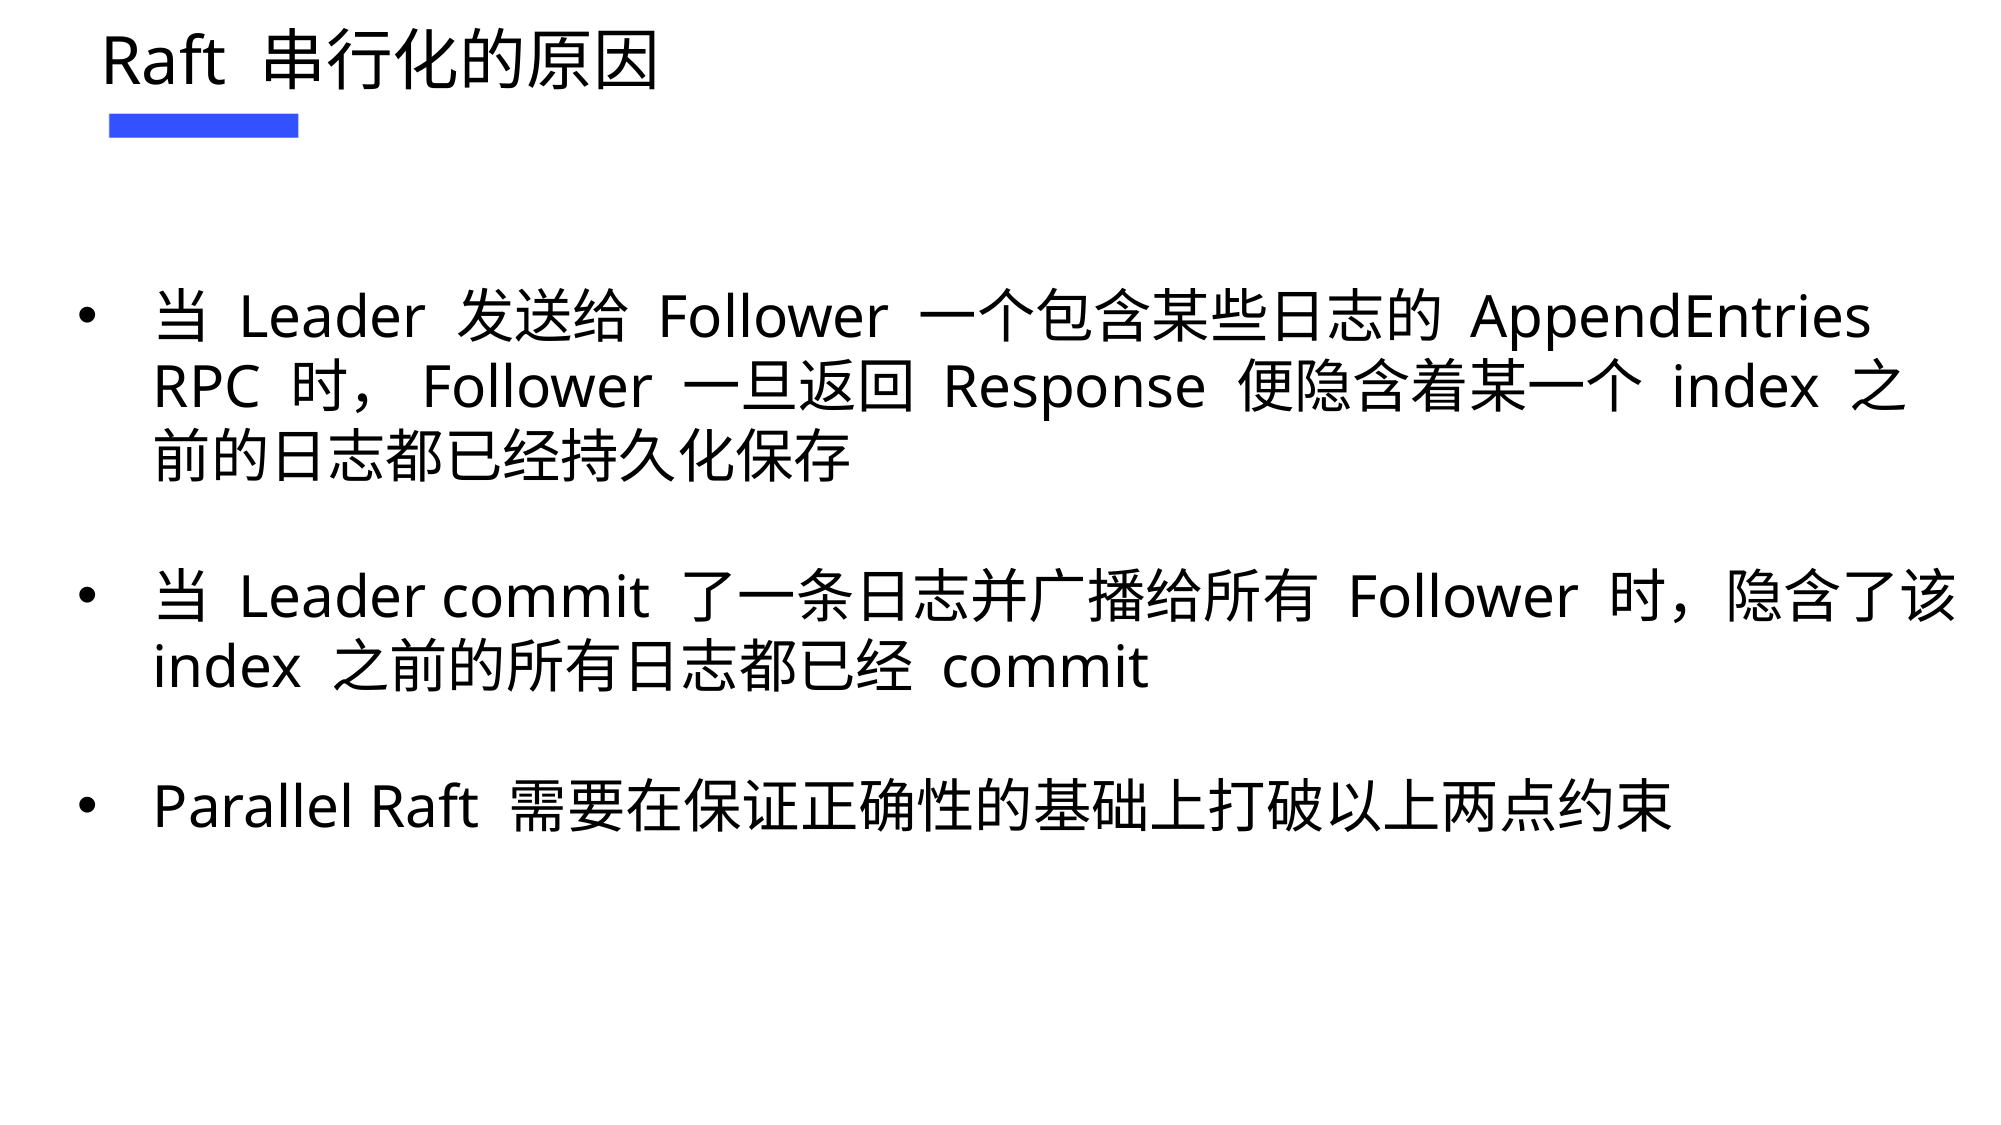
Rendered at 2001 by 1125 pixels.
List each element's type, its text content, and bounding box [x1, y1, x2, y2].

text_box Raft 串行化的原因 [85, 10, 1082, 106]
picture [0, 90, 347, 162]
text_box 当 Leader 发送给 Follower 一个包含某些日志的 AppendEntries RPC 时，Follower 一旦返回 Response 便隐含着某一个 index 之前的日志都已经持久化保存 当 Leader commit 了一条日志并广播给所有 Follower 时，隐含了该 index 之前的所有日志都已经 commit Parallel Raft 需要在保证正确性的基础上打破以上两点约束 [63, 272, 1978, 847]
